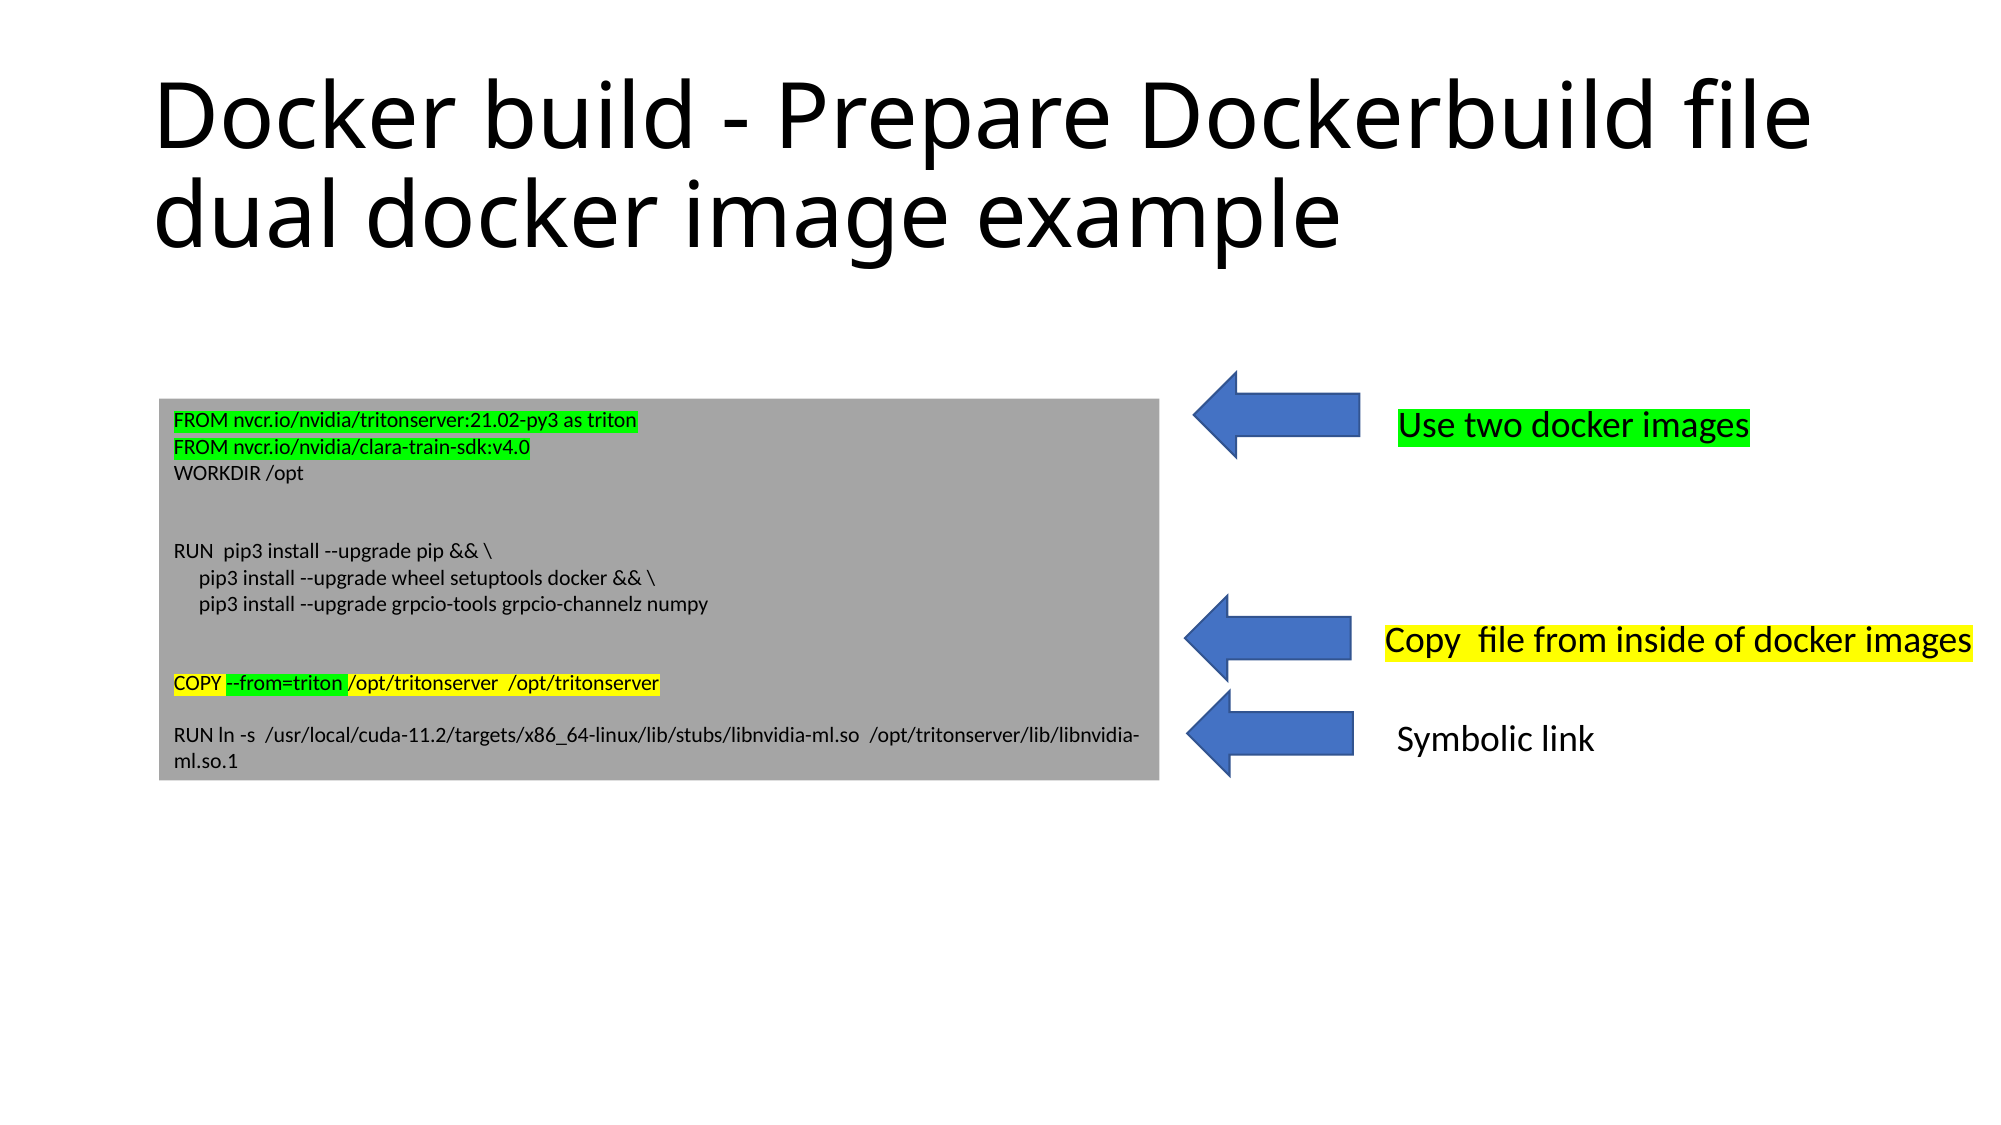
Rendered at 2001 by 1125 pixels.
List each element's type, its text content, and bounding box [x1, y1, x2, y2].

text_box [1185, 688, 1354, 779]
text_box Copy file from inside of docker images [1370, 607, 1988, 668]
title Docker build - Prepare Dockerbuild file dual docker image example [137, 59, 1863, 278]
text_box [1183, 593, 1352, 684]
text_box Symbolic link [1382, 706, 1611, 767]
text_box FROM nvcr.io/nvidia/tritonserver:21.02-py3 as triton FROM nvcr.io/nvidia/clara-train-sdk:v4.0 WORKDIR /opt RUN pip3 install --upgrade pip && \ pip3 install --upgrade wheel setuptools docker && \ pip3 install --upgrade grpcio-tools grpcio-channelz numpy COPY --from=triton /opt/tritonserver /opt/tritonserver RUN ln -s /usr/local/cuda-11.2/targets/x86_64-linux/lib/stubs/libnvidia-ml.so /opt/tritonserver/lib/libnvidia-ml.so.1 [159, 398, 1160, 781]
text_box Use two docker images [1383, 392, 1765, 453]
text_box [1192, 370, 1361, 460]
